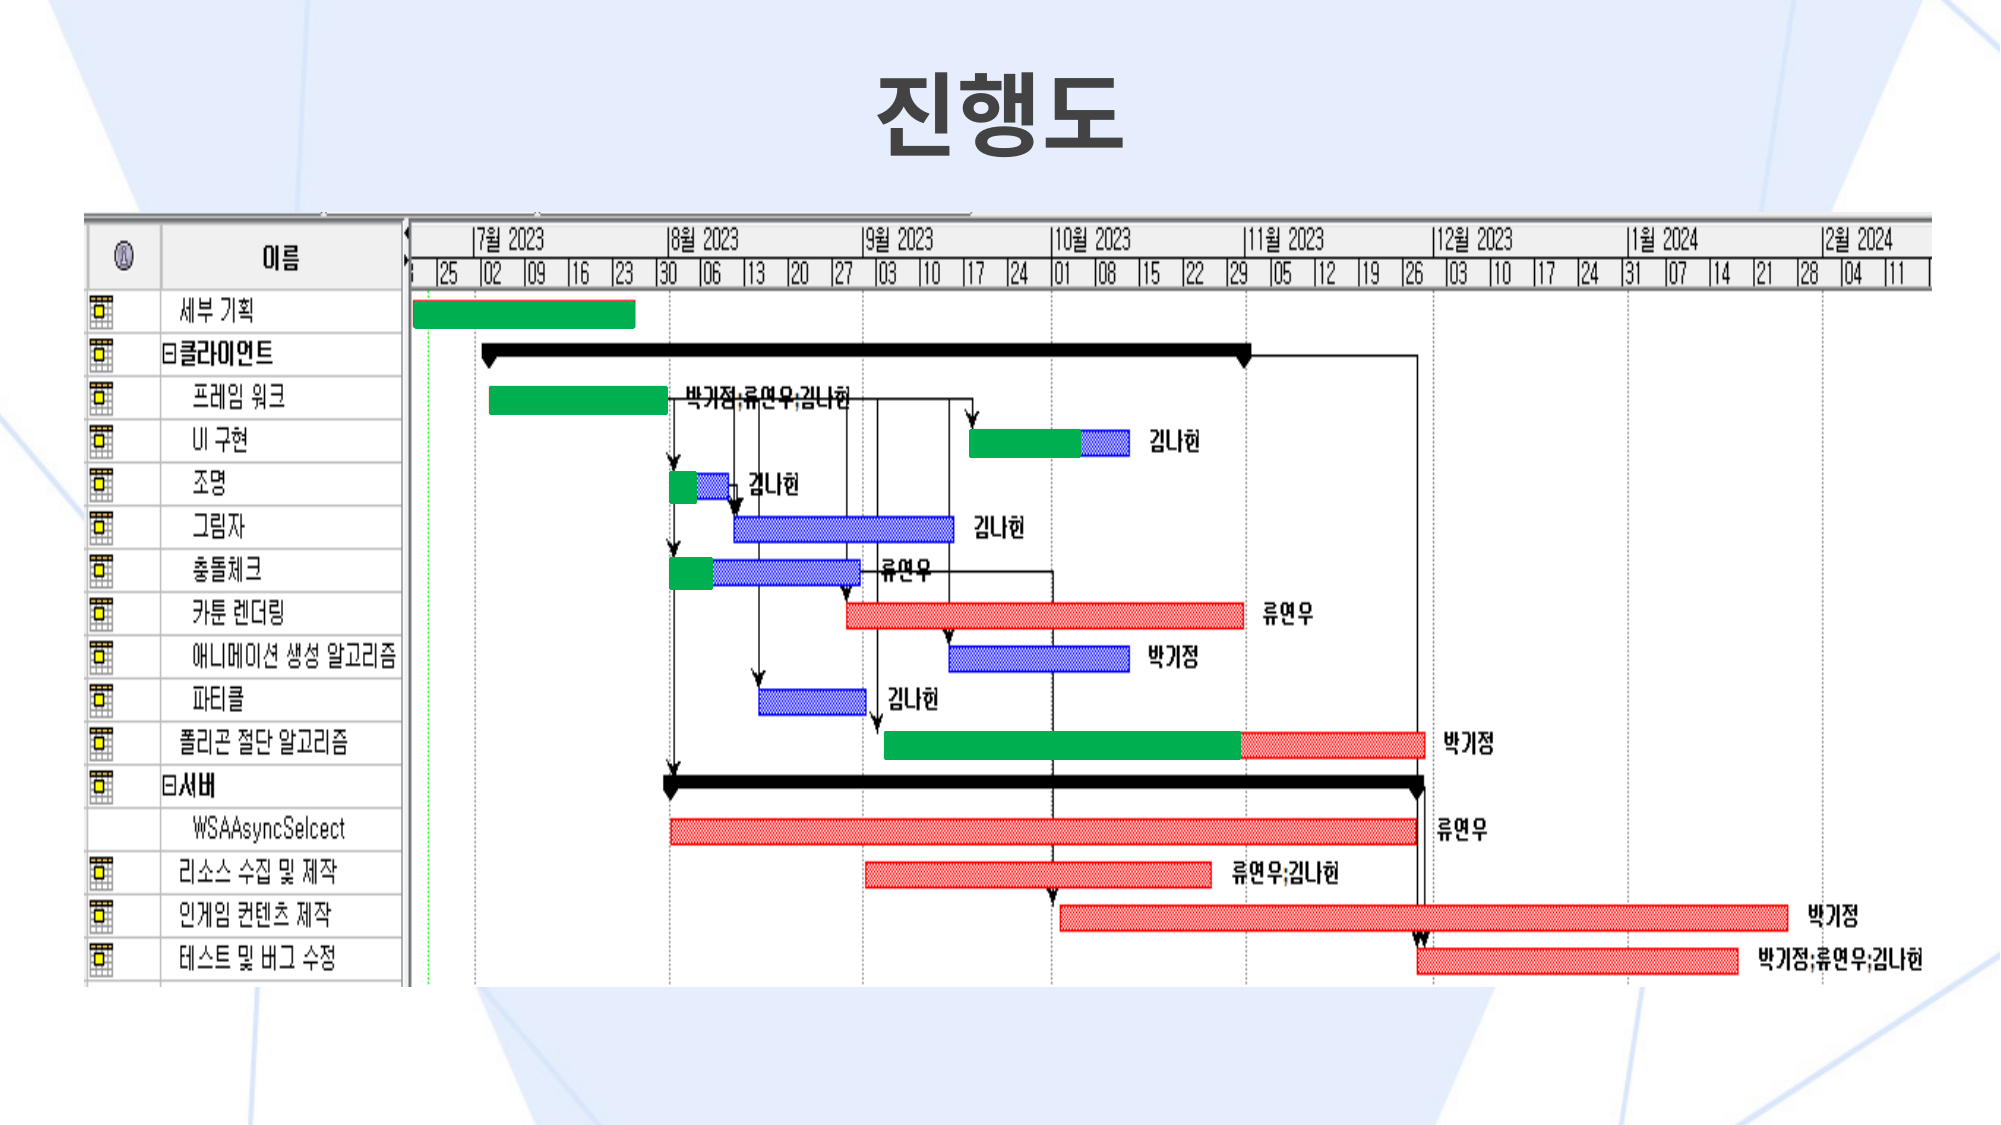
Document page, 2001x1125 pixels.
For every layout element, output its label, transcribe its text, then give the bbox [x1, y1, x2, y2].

title 진행도 [405, 43, 1595, 169]
table_cell [0, 0, 2000, 1125]
text_box [83, 211, 1932, 988]
